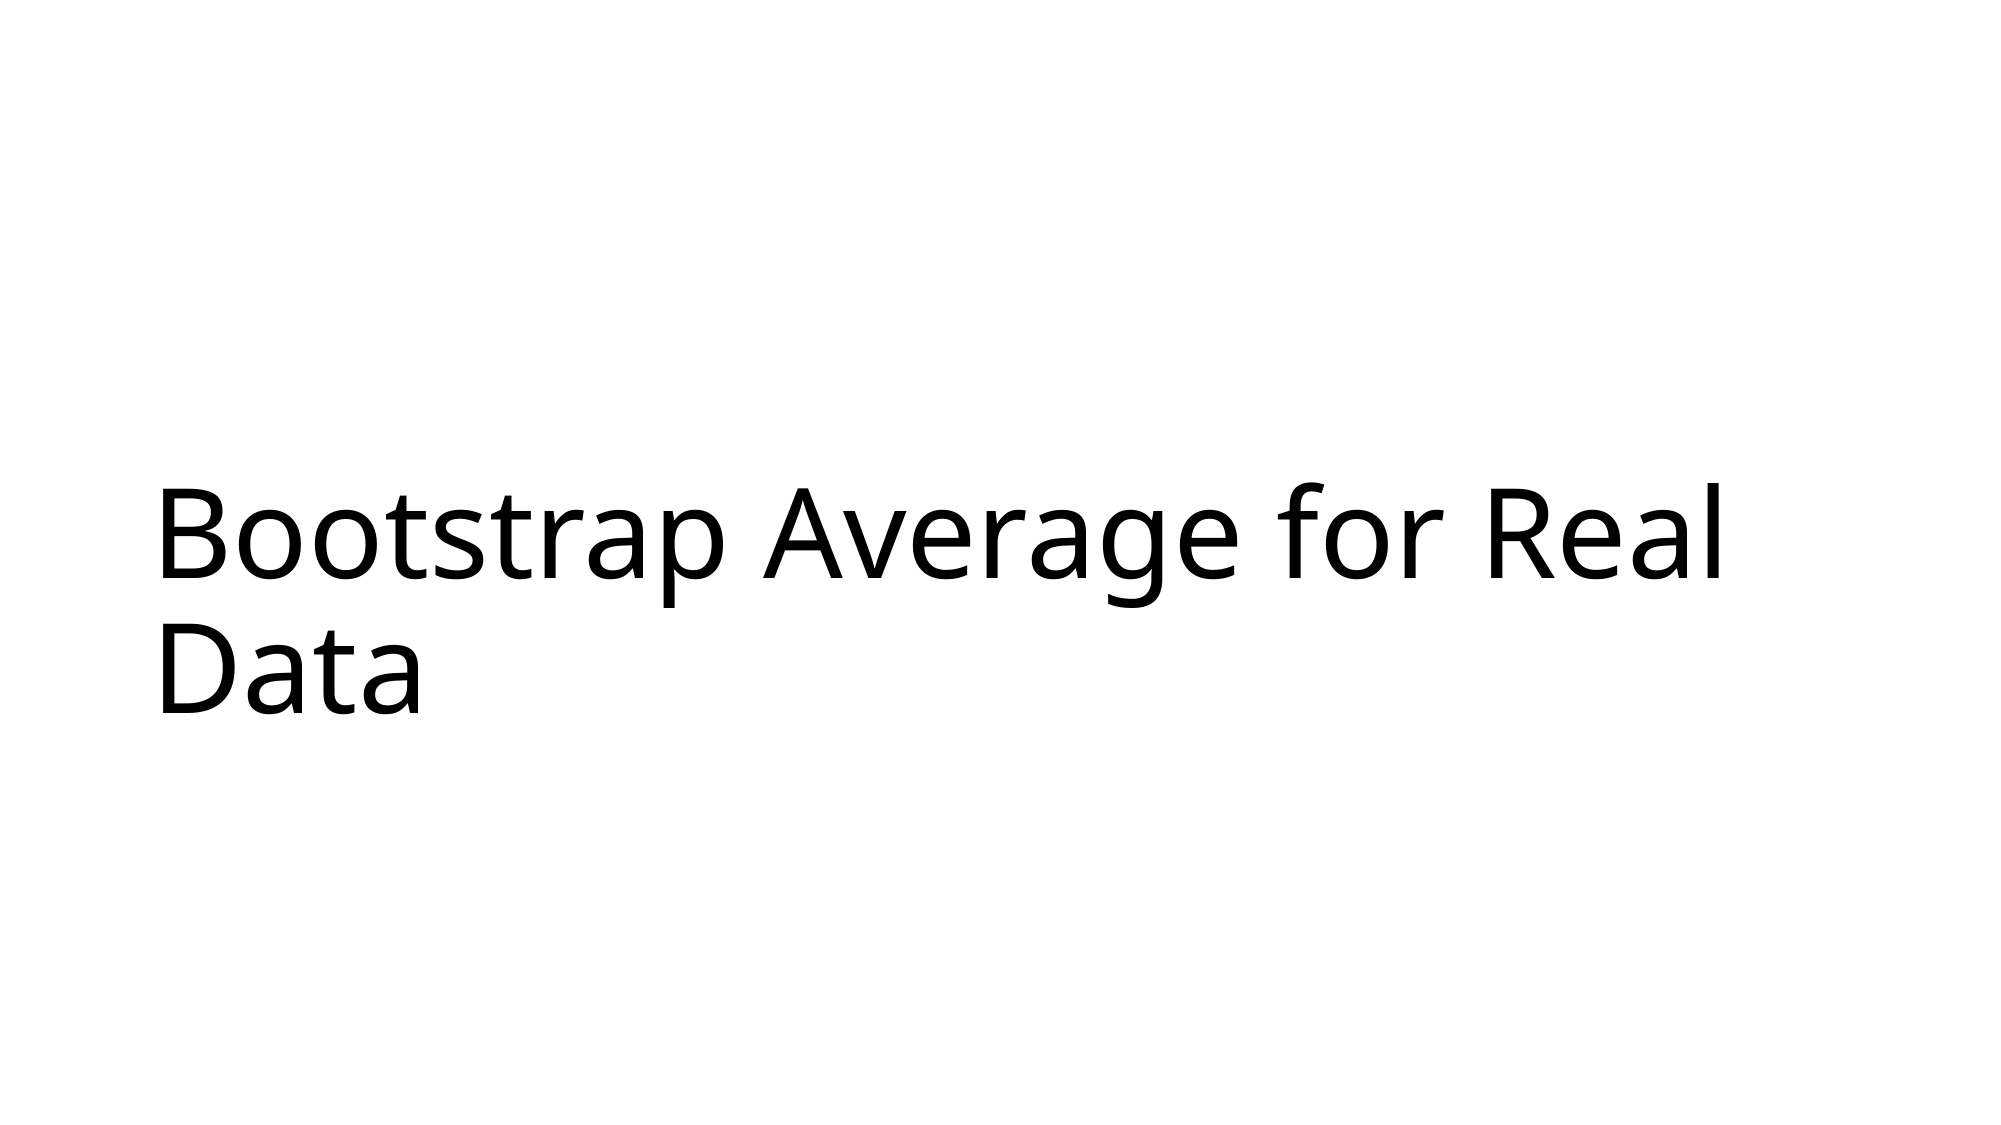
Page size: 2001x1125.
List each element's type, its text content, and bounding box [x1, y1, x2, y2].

title Bootstrap Average for Real Data [136, 280, 1862, 749]
